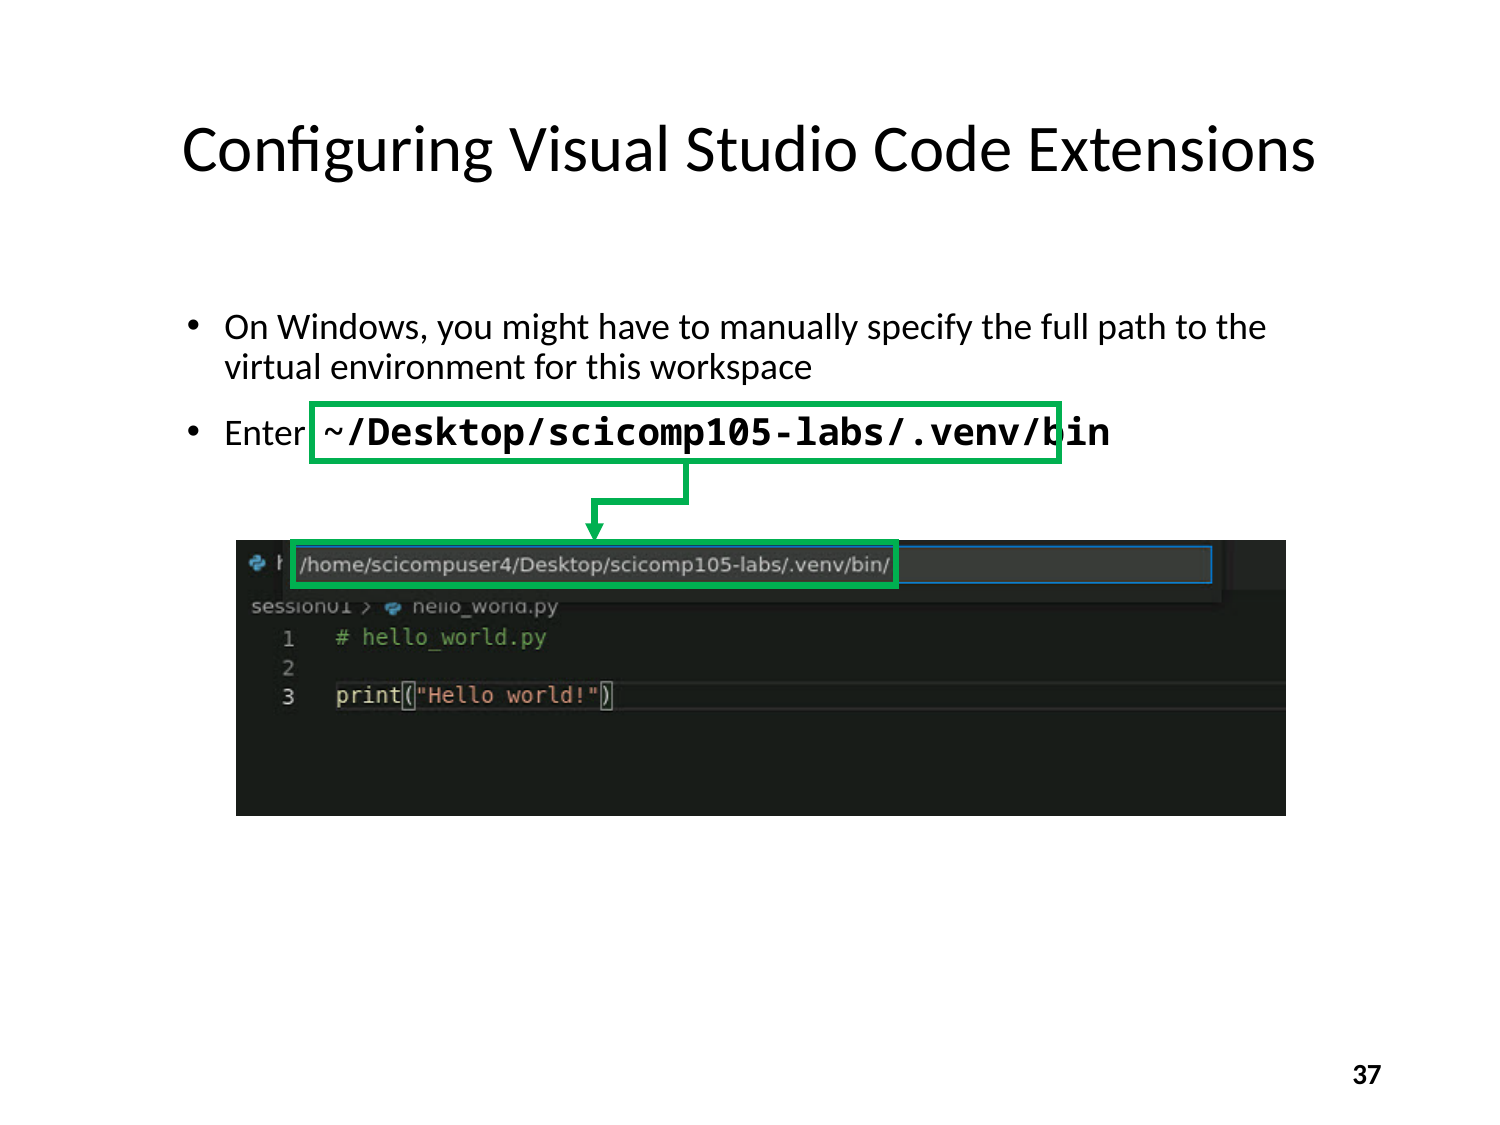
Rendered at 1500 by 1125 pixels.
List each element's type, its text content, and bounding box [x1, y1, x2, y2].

list On Windows, you might have to manually specify the full path to the virtual environment for this workspace Enter ~/Desktop/scicomp105-labs/.venv/bin [171, 299, 1329, 508]
text_box [311, 403, 1060, 462]
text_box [599, 455, 681, 547]
title Configuring Visual Studio Code Extensions [103, 59, 1397, 241]
picture [236, 540, 1286, 816]
slide_number 37 [1059, 1042, 1397, 1103]
